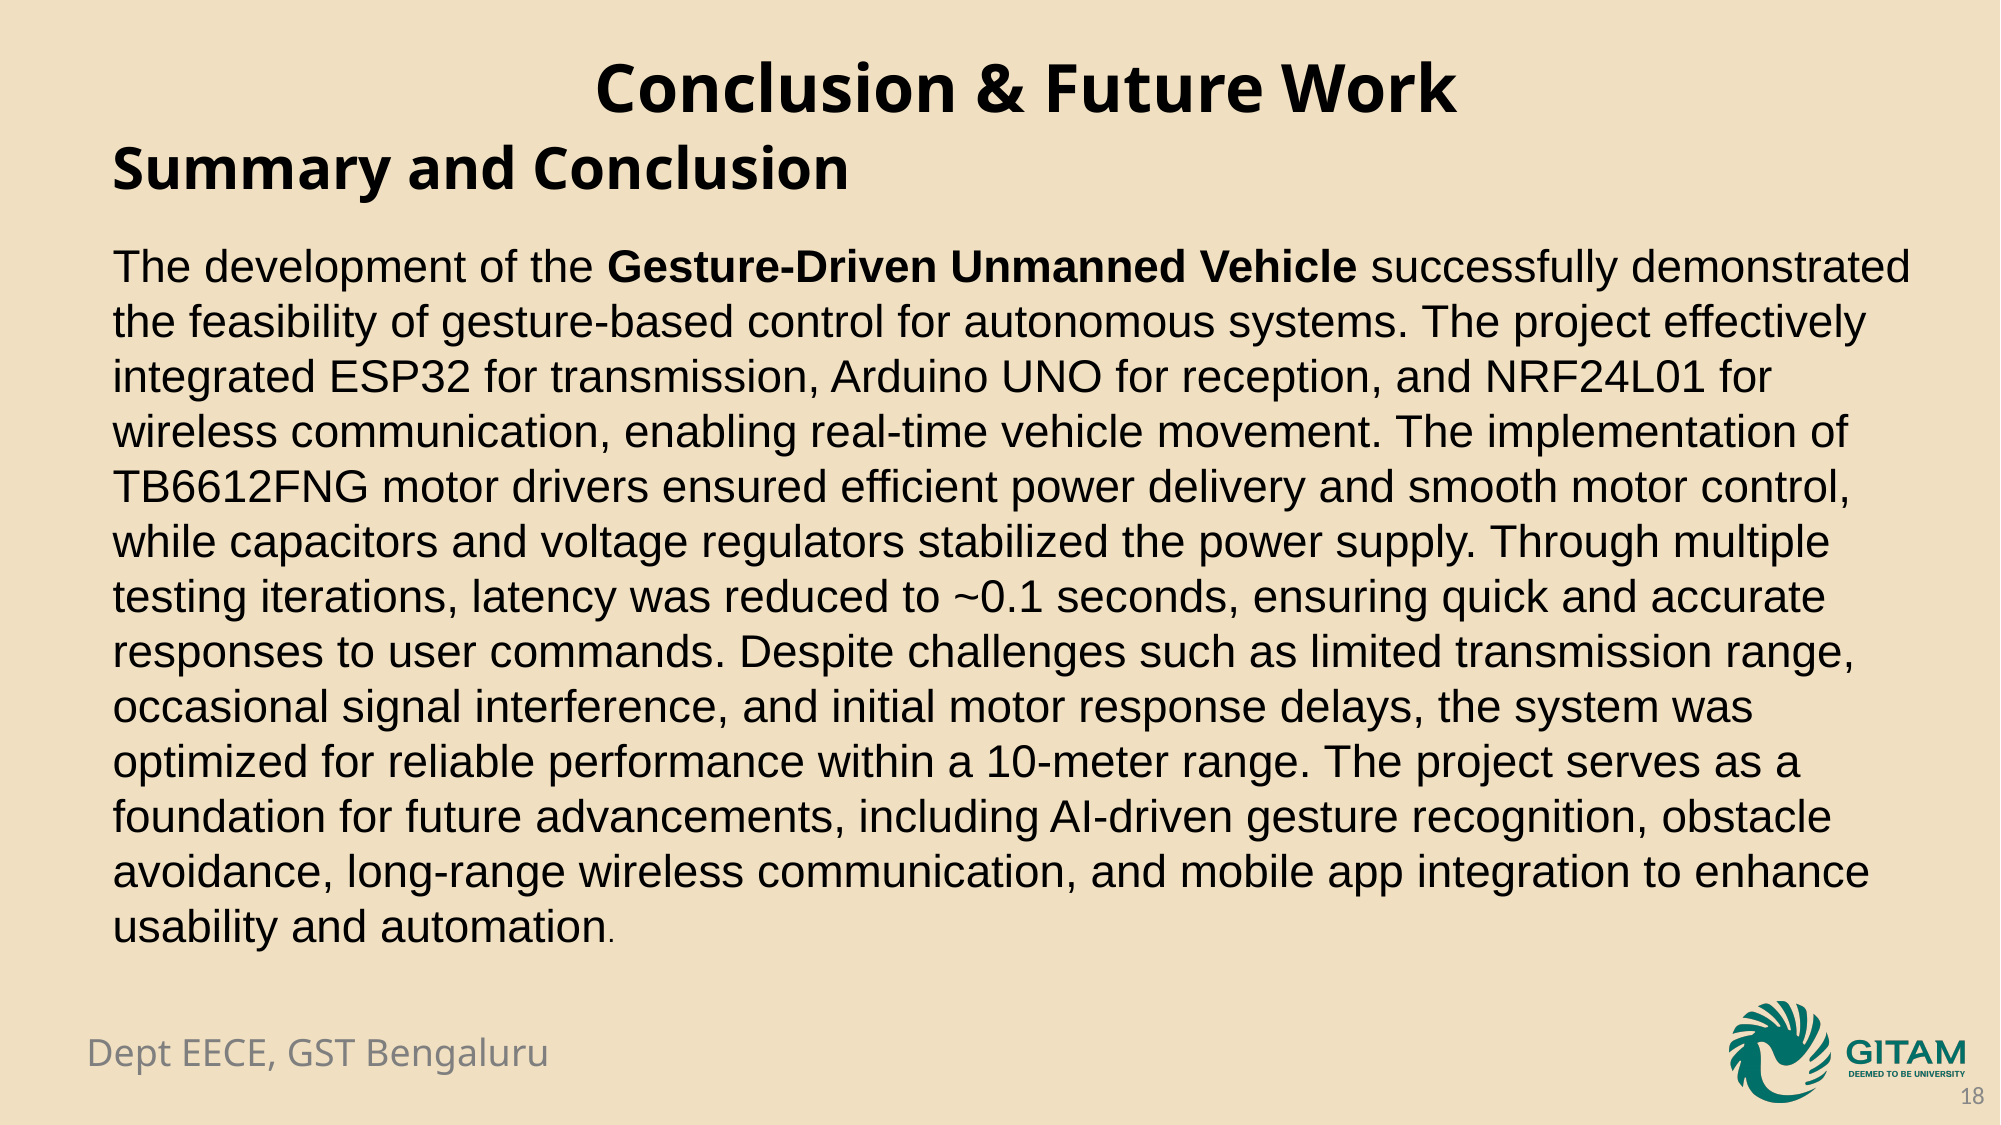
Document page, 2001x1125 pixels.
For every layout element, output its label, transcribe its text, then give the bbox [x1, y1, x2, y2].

text_box Summary and Conclusion The development of the Gesture-Driven Unmanned Vehicle successfully demonstrated the feasibility of gesture-based control for autonomous systems. The project effectively integrated ESP32 for transmission, Arduino UNO for reception, and NRF24L01 for wireless communication, enabling real-time vehicle movement. The implementation of TB6612FNG motor drivers ensured efficient power delivery and smooth motor control, while capacitors and voltage regulators stabilized the power supply. Through multiple testing iterations, latency was reduced to ~0.1 seconds, ensuring quick and accurate responses to user commands. Despite challenges such as limited transmission range, occasional signal interference, and initial motor response delays, the system was optimized for reliable performance within a 10-meter range. The project serves as a foundation for future advancements, including AI-driven gesture recognition, obstacle avoidance, long-range wireless communication, and mobile app integration to enhance usability and automation. [97, 124, 1956, 1066]
slide_number 18 [1550, 1065, 2000, 1125]
text_box Conclusion & Future Work [163, 38, 1889, 119]
picture [1956, 1001, 1965, 1065]
